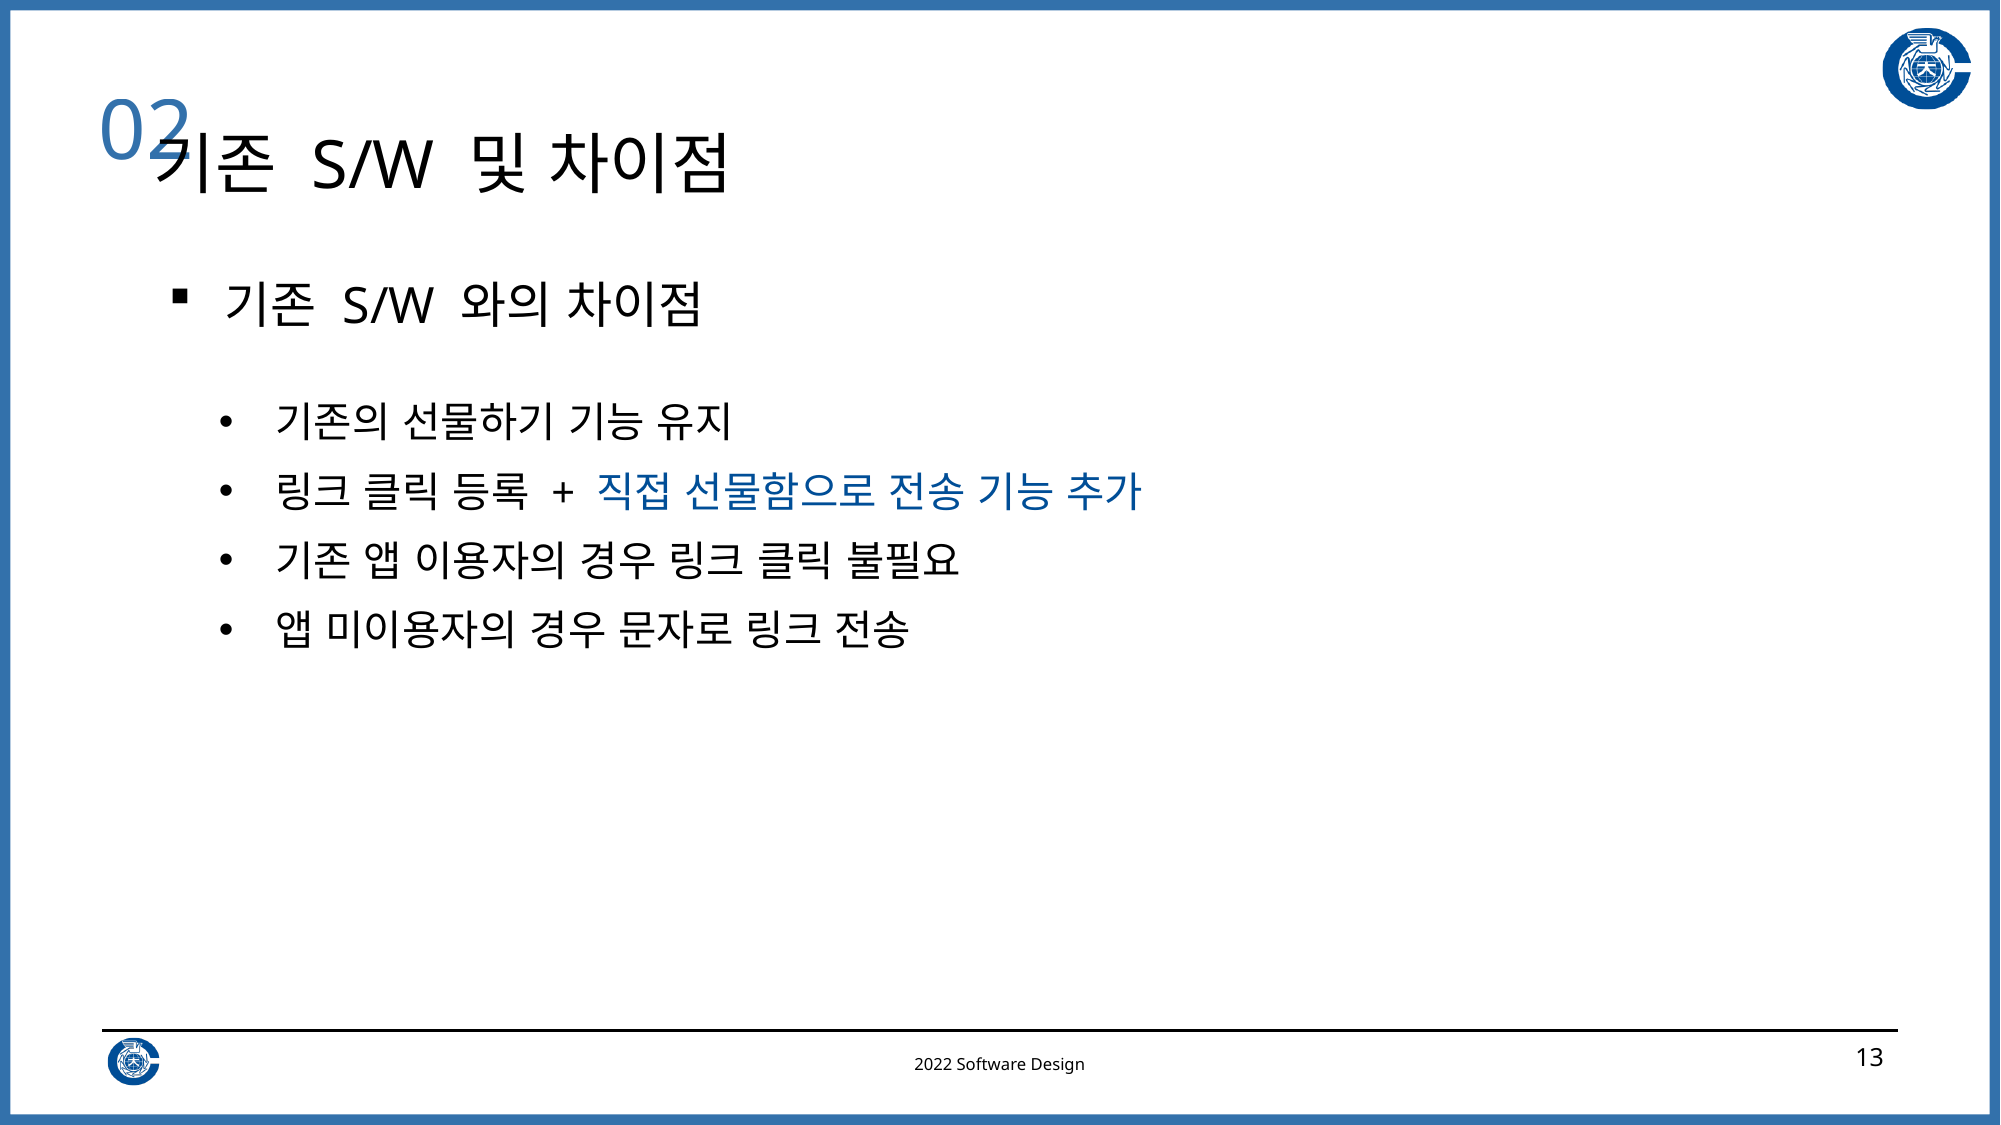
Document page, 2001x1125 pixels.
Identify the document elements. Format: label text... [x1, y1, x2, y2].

text_box 기존의 선물하기 기능 유지 링크 클릭 등록 + 직접 선물함으로 전송 기능 추가 기존 앱 이용자의 경우 링크 클릭 불필요 앱 미이용자의 경우 문자로 링크 전송 [204, 373, 1402, 662]
picture [98, 1032, 167, 1089]
text_box [0, 0, 2000, 1125]
text_box 기존 S/W 와의 차이점 [153, 247, 1140, 341]
picture [1866, 18, 1985, 116]
